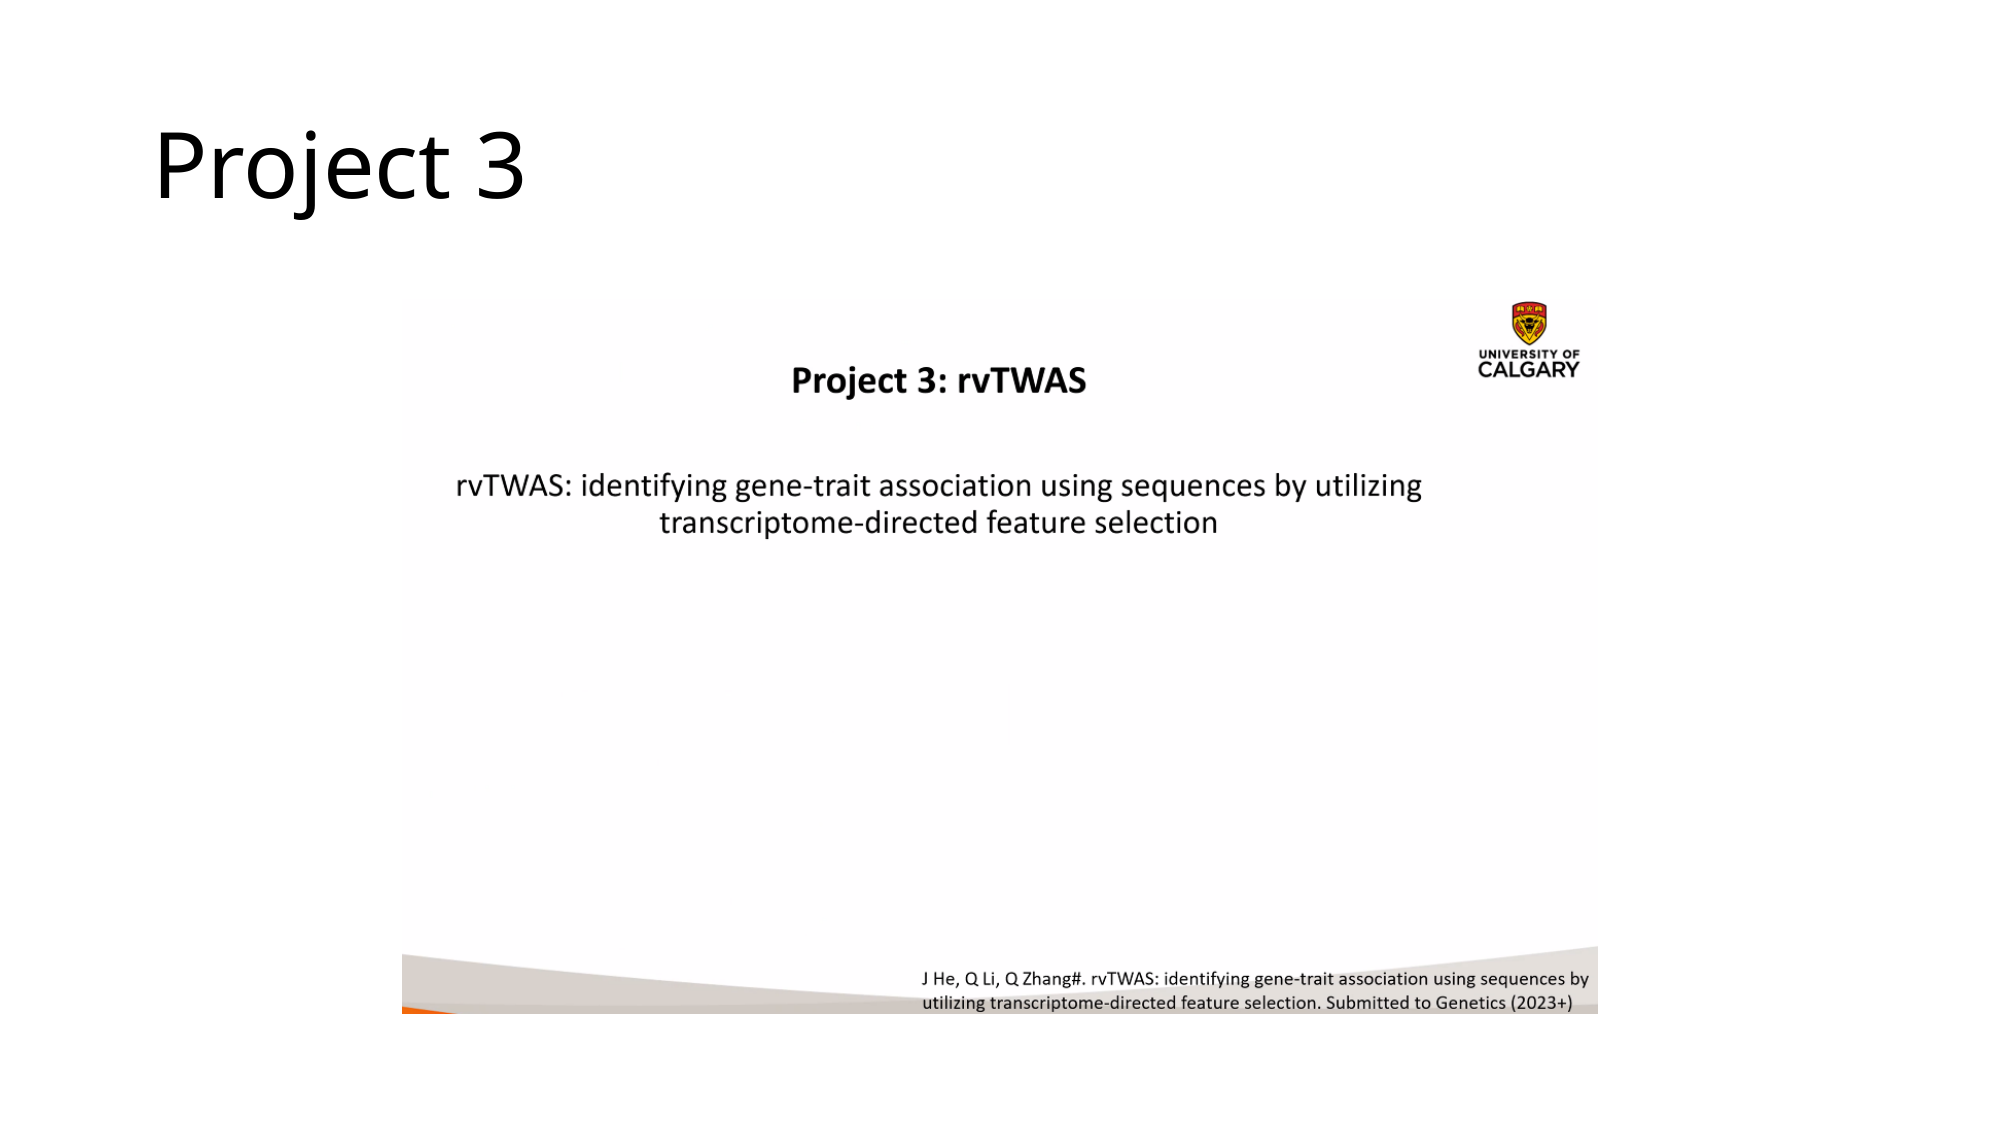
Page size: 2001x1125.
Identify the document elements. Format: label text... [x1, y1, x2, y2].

title Project 3 [137, 59, 1863, 278]
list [402, 299, 1598, 1014]
